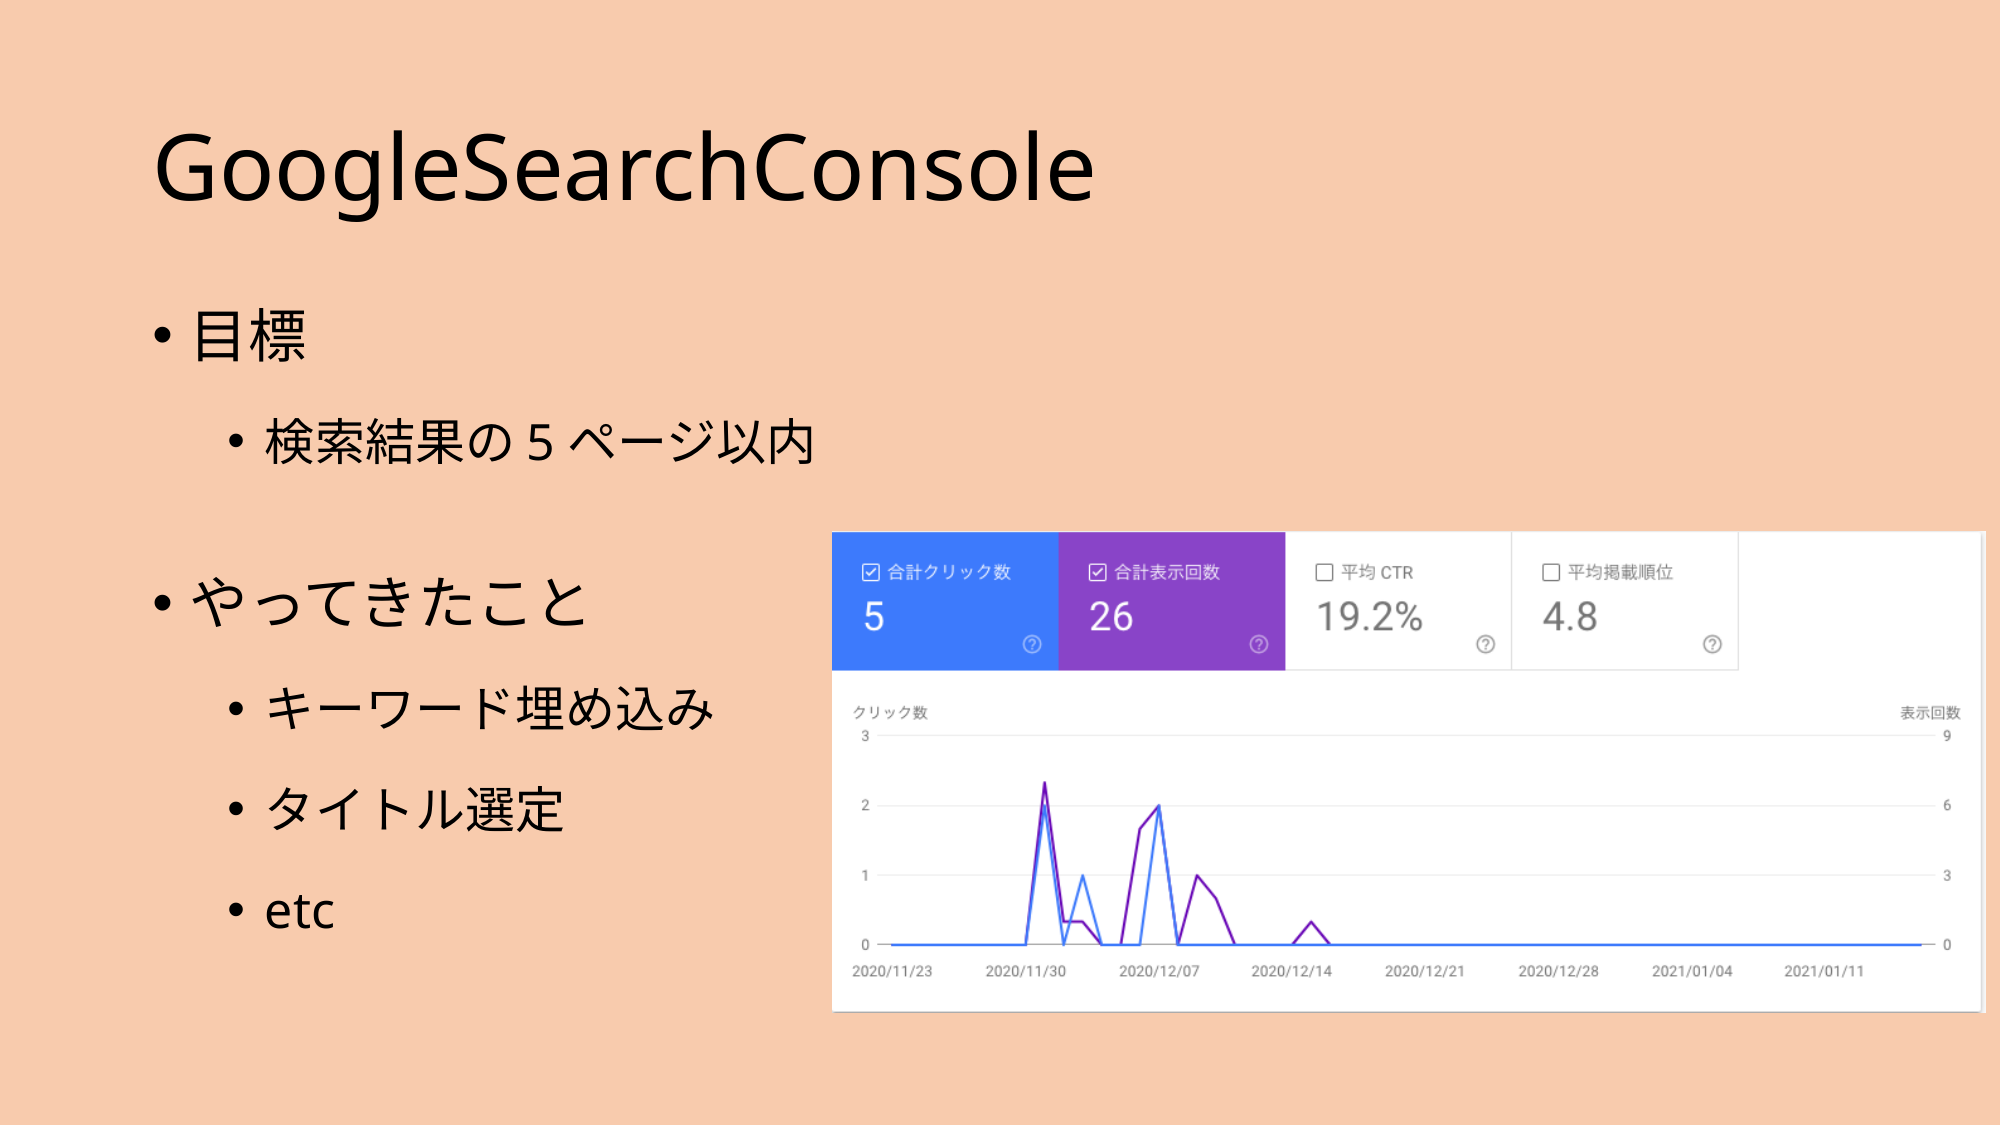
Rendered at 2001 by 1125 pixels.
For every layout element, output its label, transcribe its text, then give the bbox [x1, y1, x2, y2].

picture [832, 531, 1986, 1013]
title GoogleSearchConsole [137, 59, 1220, 281]
list 目標 検索結果の5ページ以内 やってきたこと キーワード埋め込み タイトル選定 etc [137, 299, 856, 1014]
